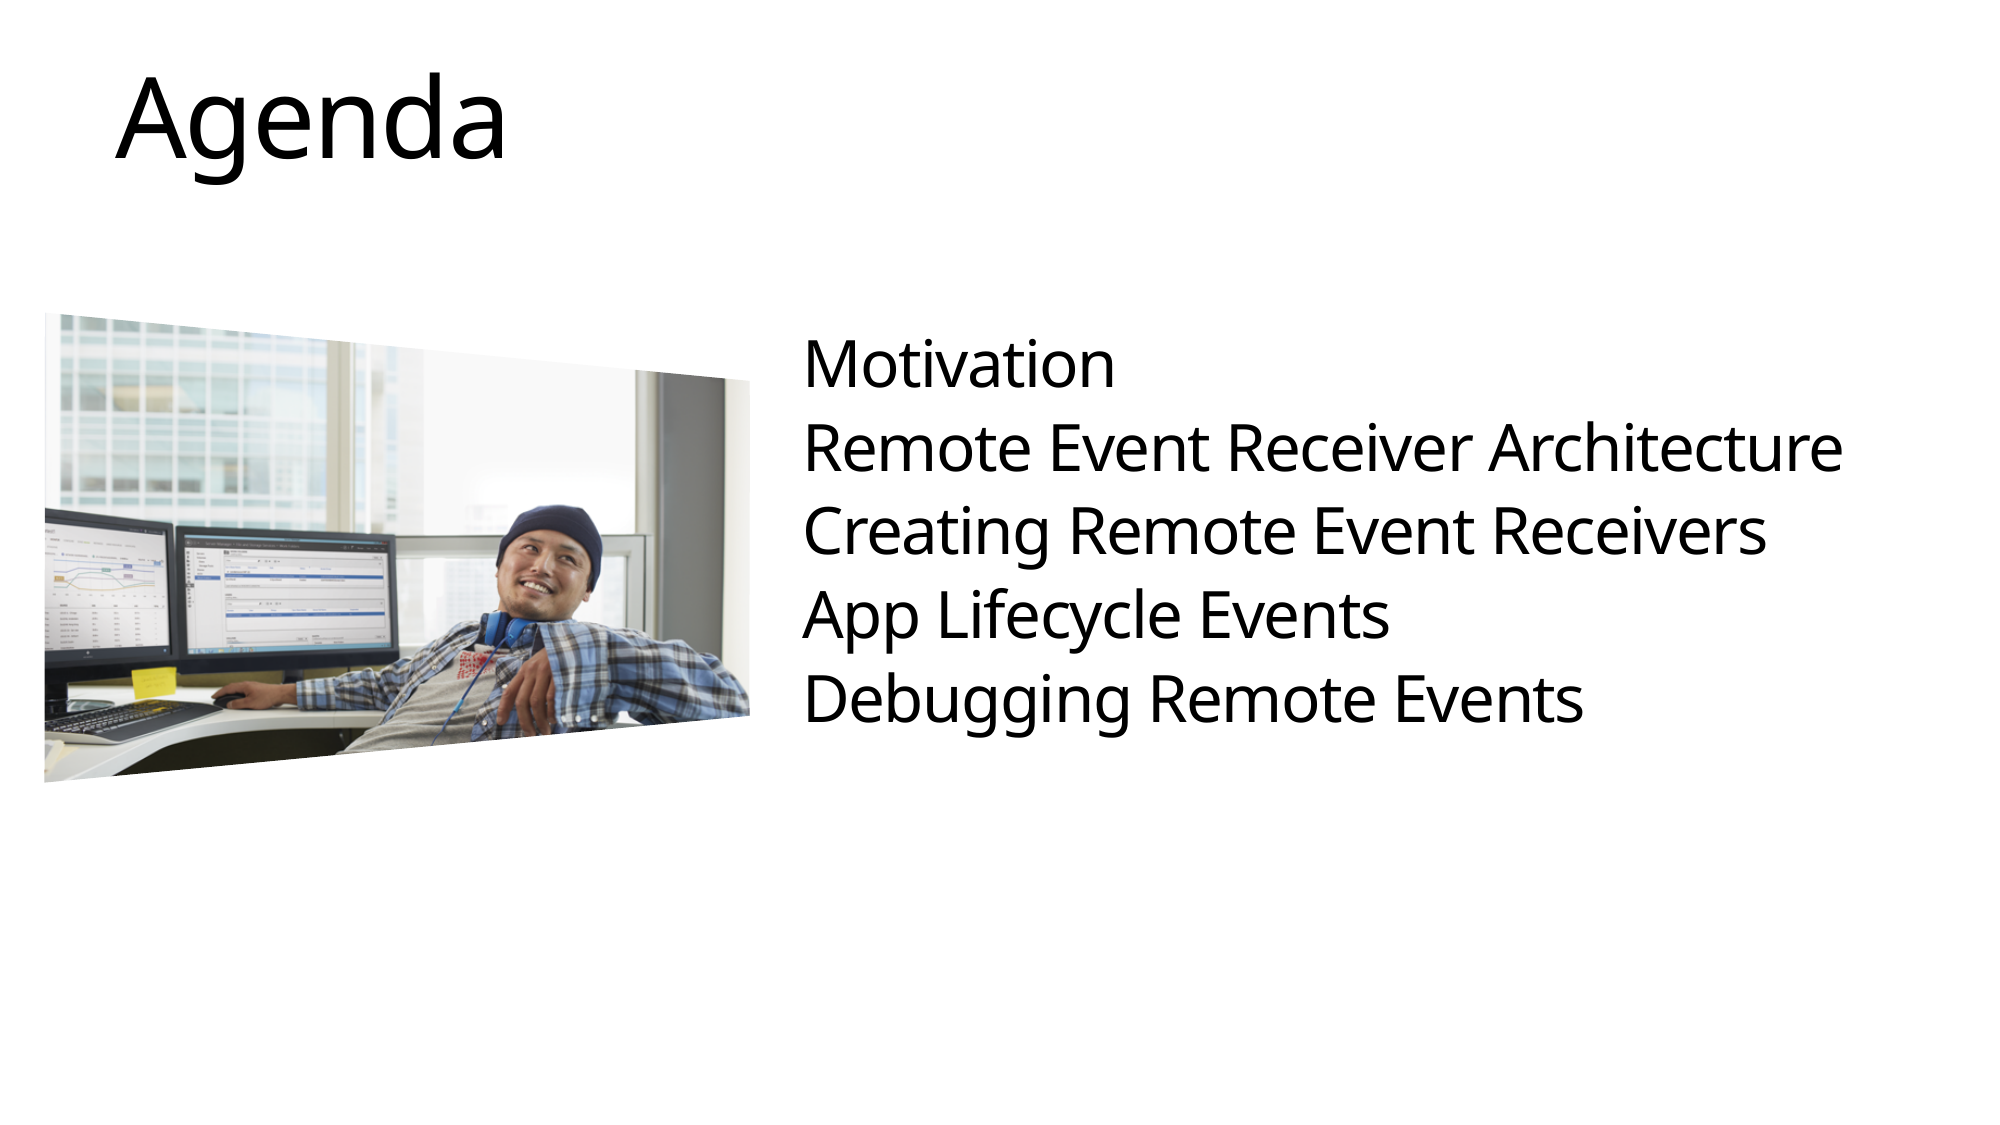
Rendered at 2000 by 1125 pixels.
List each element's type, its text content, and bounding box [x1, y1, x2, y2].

title Agenda [85, 37, 1914, 161]
picture [44, 312, 751, 783]
list Motivation Remote Event Receiver Architecture Creating Remote Event Receivers App Lifecycle Events Debugging Remote Events [772, 297, 1949, 771]
